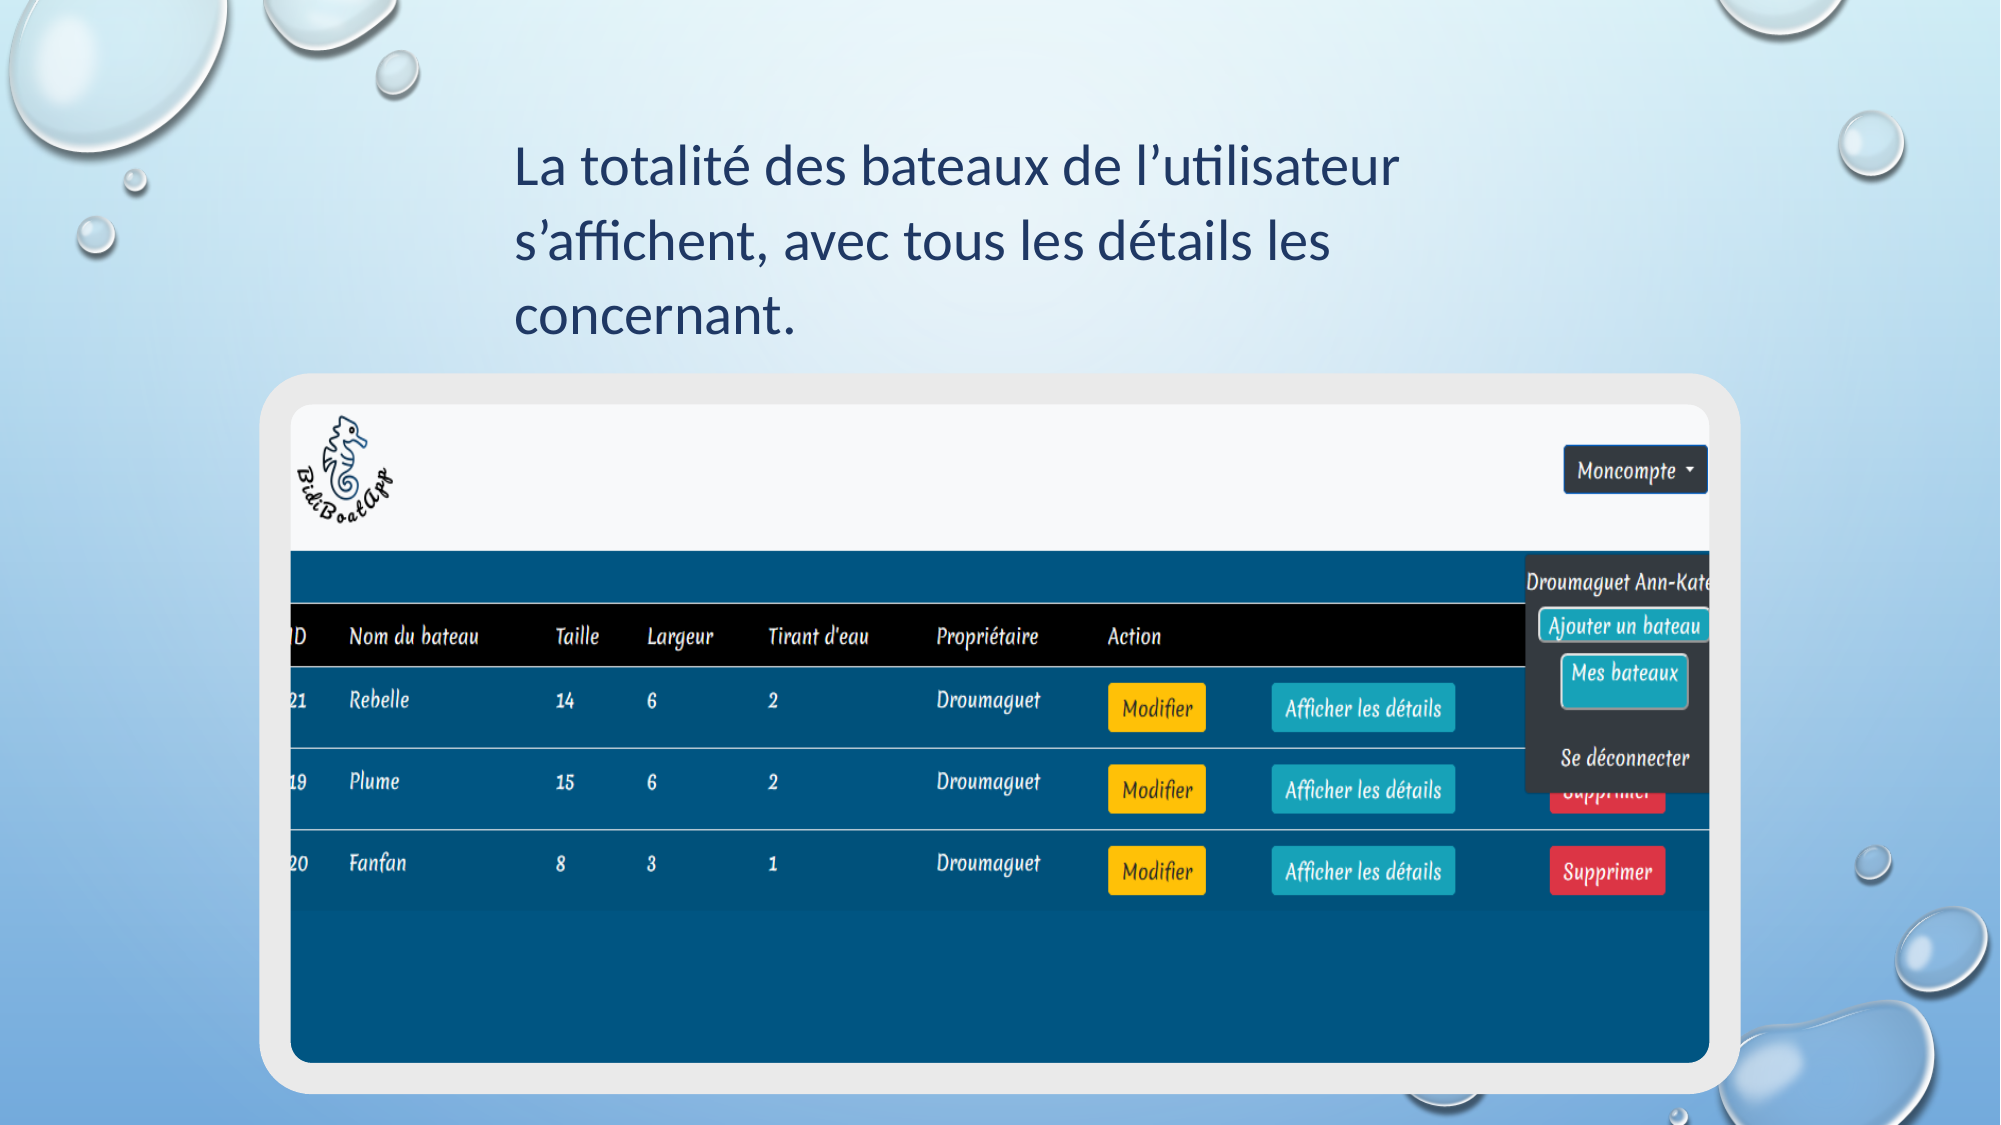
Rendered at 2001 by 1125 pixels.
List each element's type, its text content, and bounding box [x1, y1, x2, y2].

picture [0, 0, 2000, 1125]
text_box La totalité des bateaux de l’utilisateur s’affichent, avec tous les détails les concernant. [500, 114, 1500, 354]
